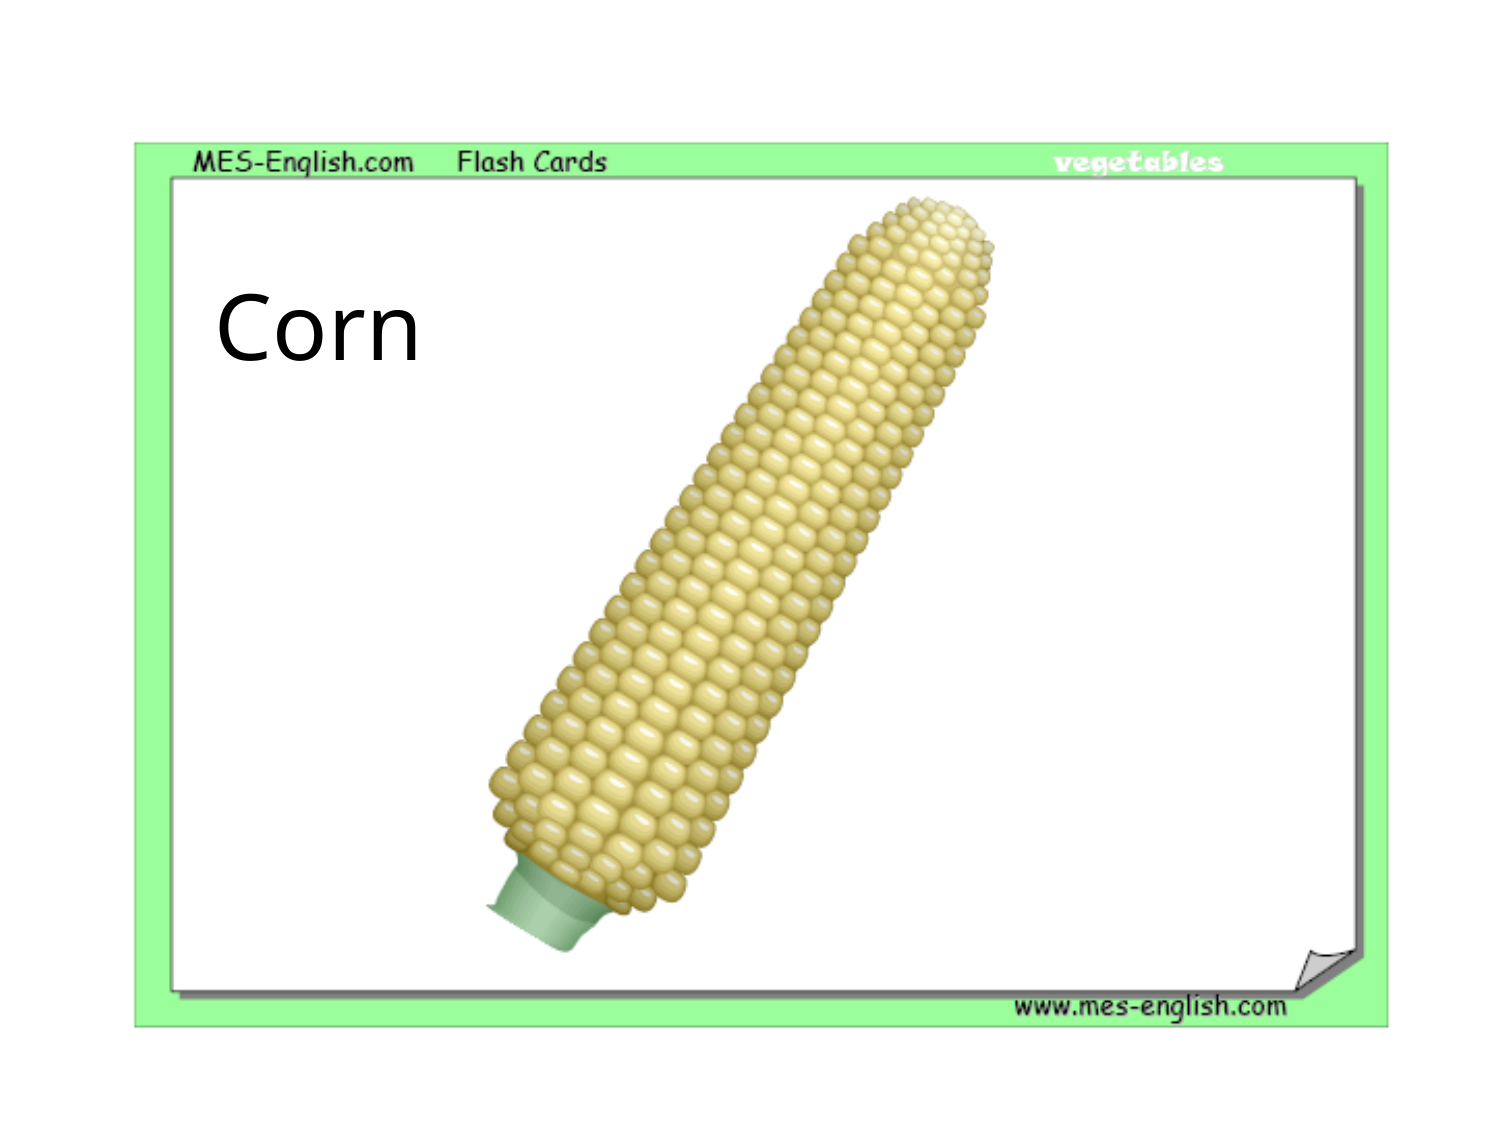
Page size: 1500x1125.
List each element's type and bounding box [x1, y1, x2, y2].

picture [112, 122, 1414, 1047]
